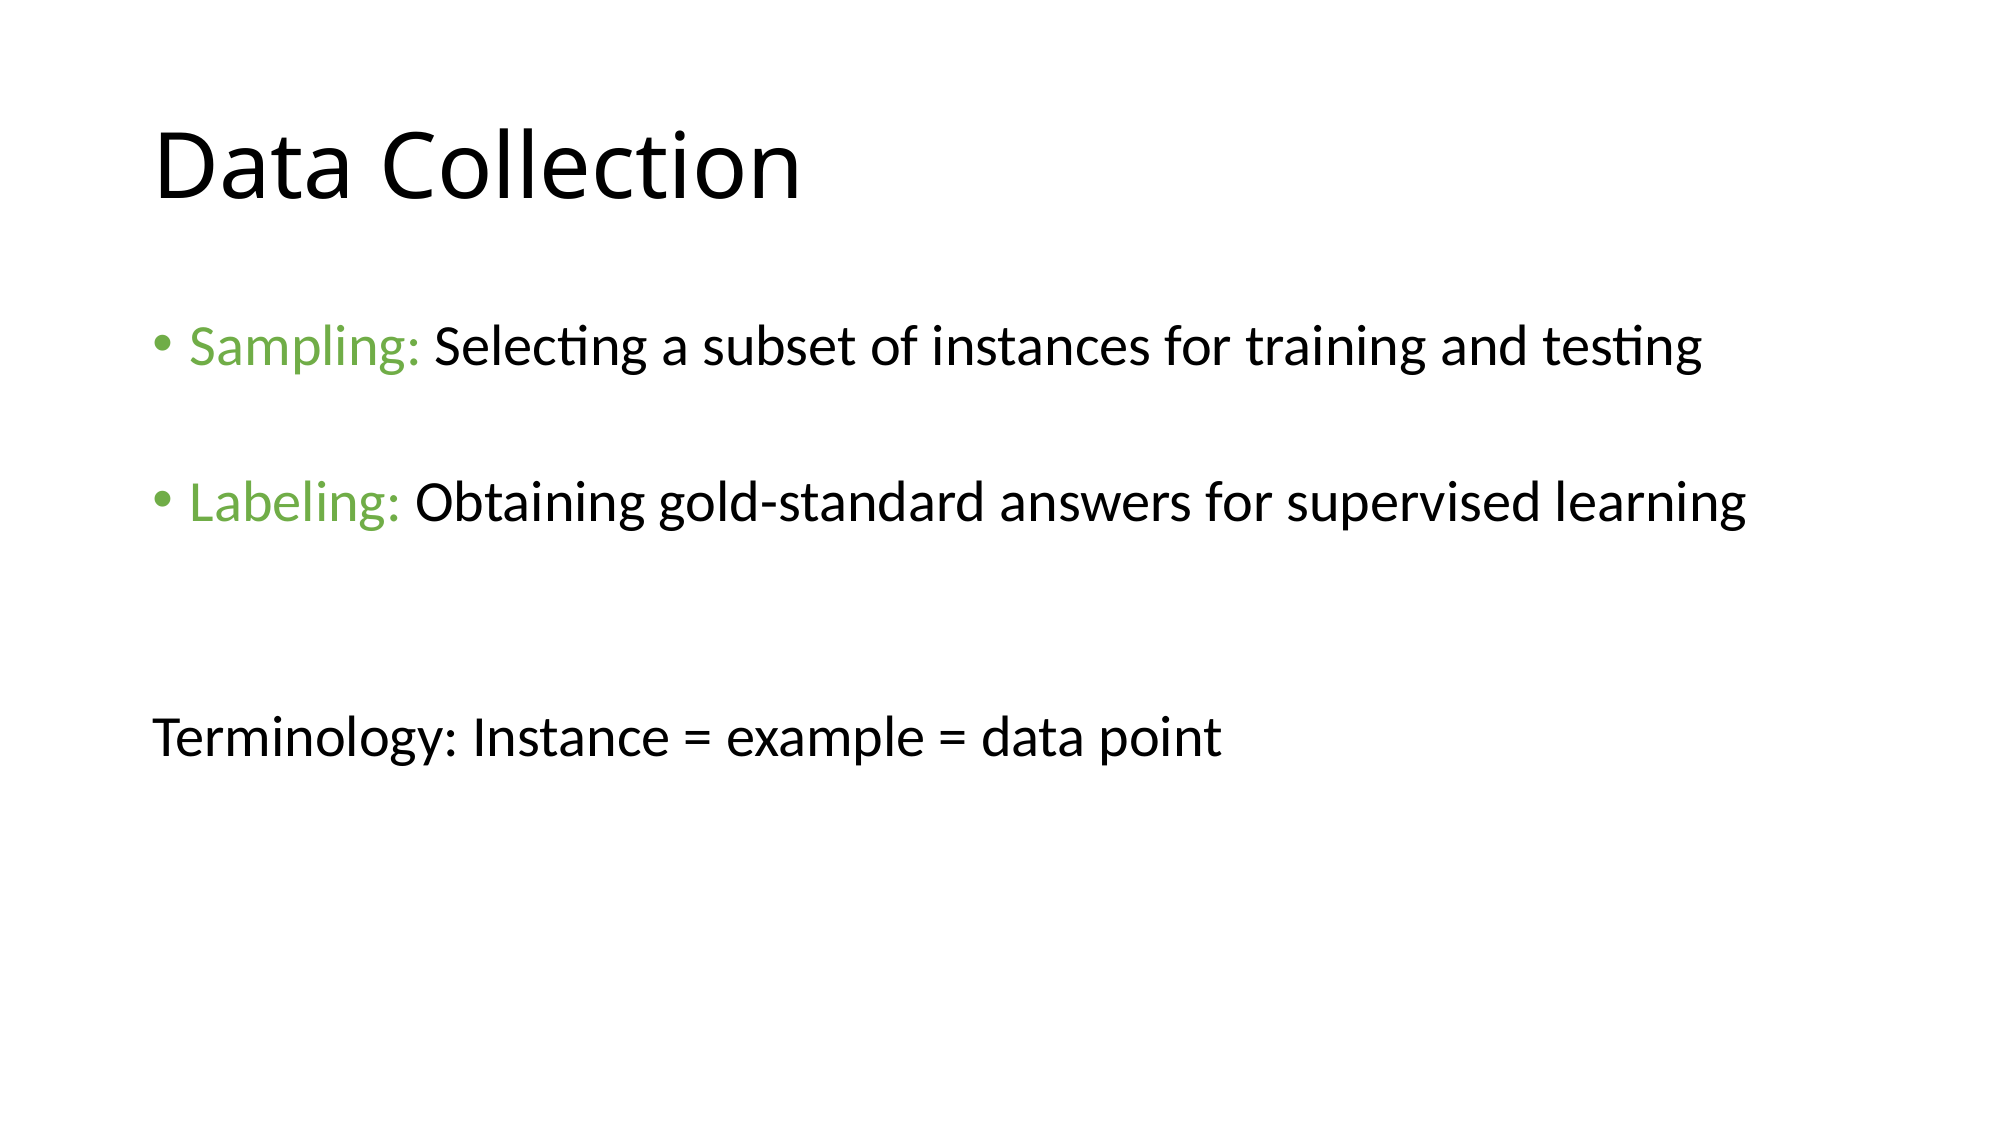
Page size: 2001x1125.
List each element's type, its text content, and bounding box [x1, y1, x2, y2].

list Sampling: Selecting a subset of instances for training and testing Labeling: Obtaining gold-standard answers for supervised learning Terminology: Instance = example = data point [137, 299, 1863, 1014]
title Data Collection [137, 59, 1863, 278]
